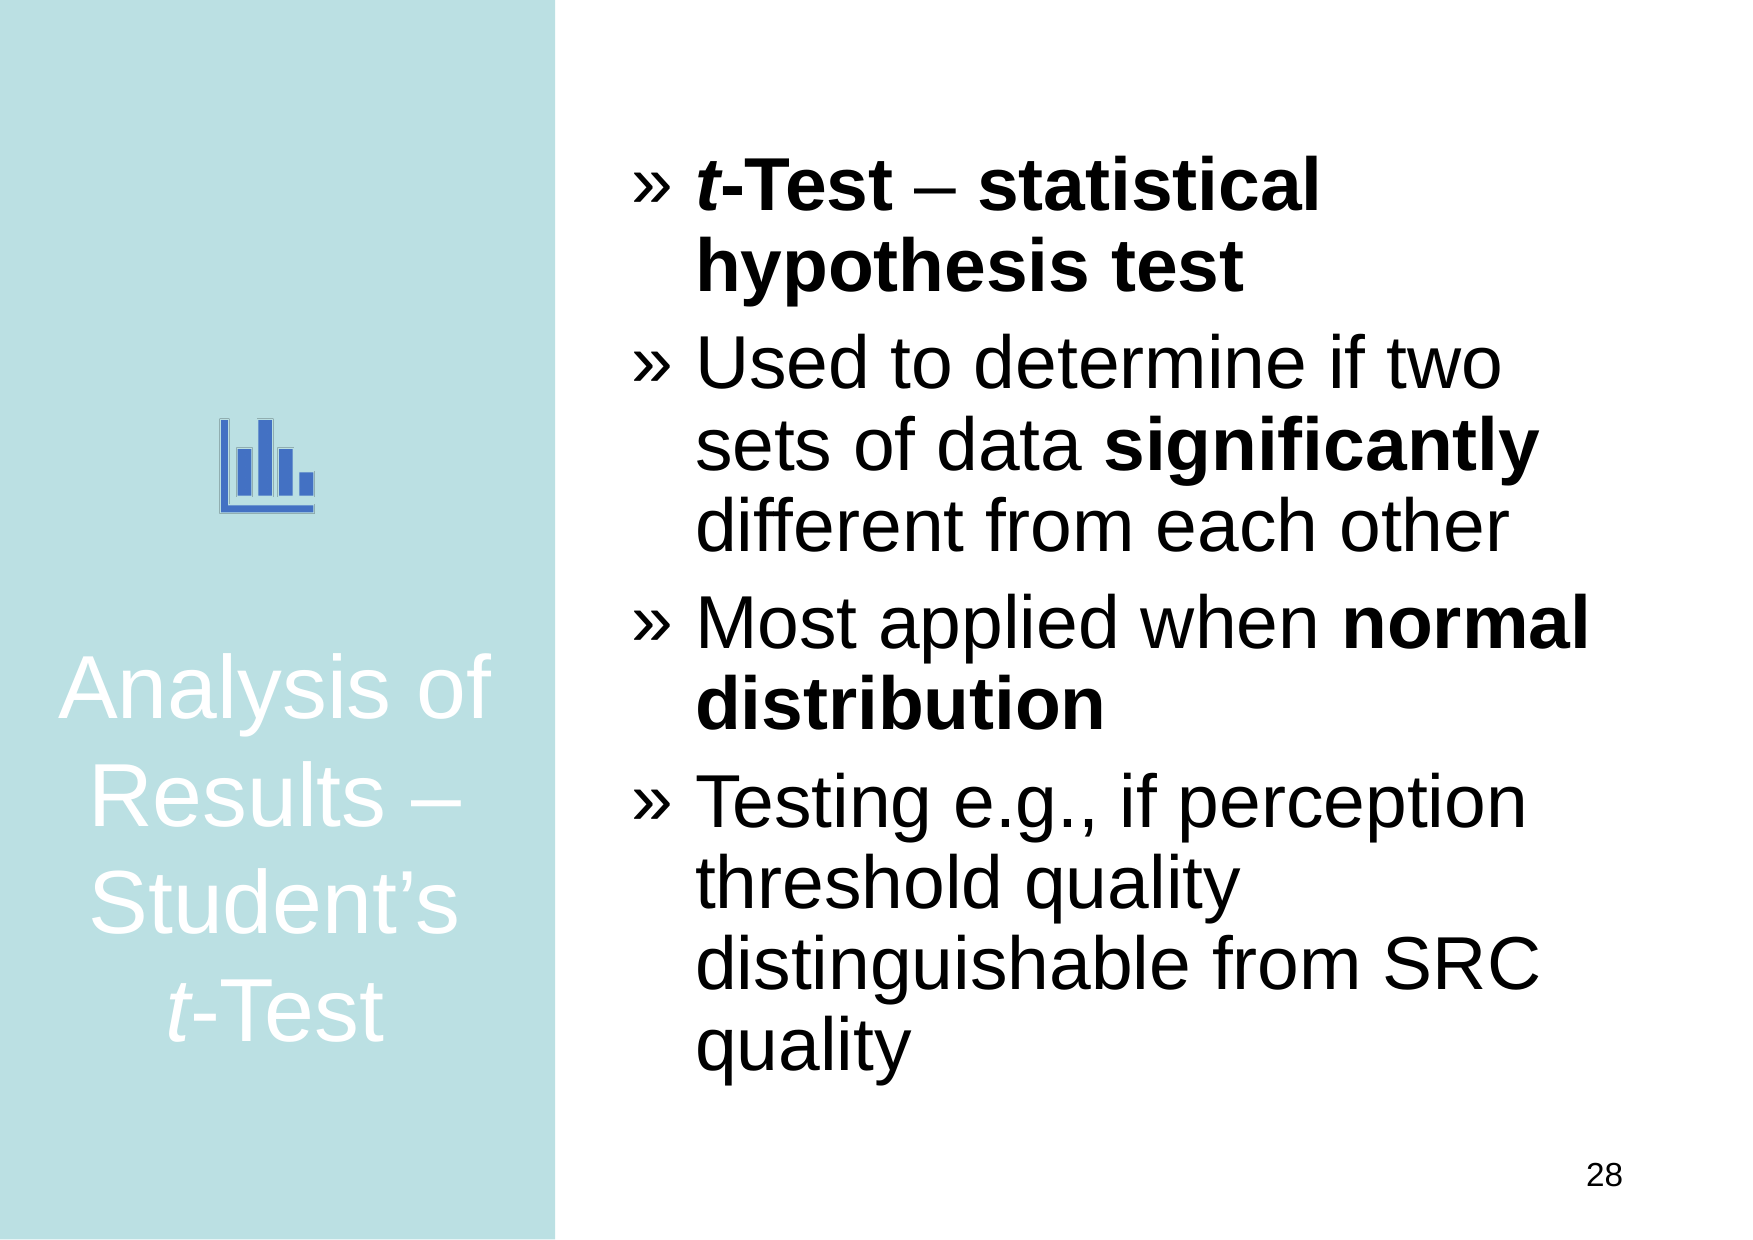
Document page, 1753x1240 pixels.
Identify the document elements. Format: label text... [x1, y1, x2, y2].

text_box [0, 0, 557, 1240]
picture [201, 400, 334, 533]
list t-Test – statistical hypothesis test Used to determine if two sets of data significantly different from each other Most applied when normal distribution Testing e.g., if perception threshold quality distinguishable from SRC quality [622, 115, 1670, 1117]
slide_number 28 [1237, 1148, 1632, 1215]
title Analysis of Results – Student’s t-Test [44, 620, 505, 1117]
